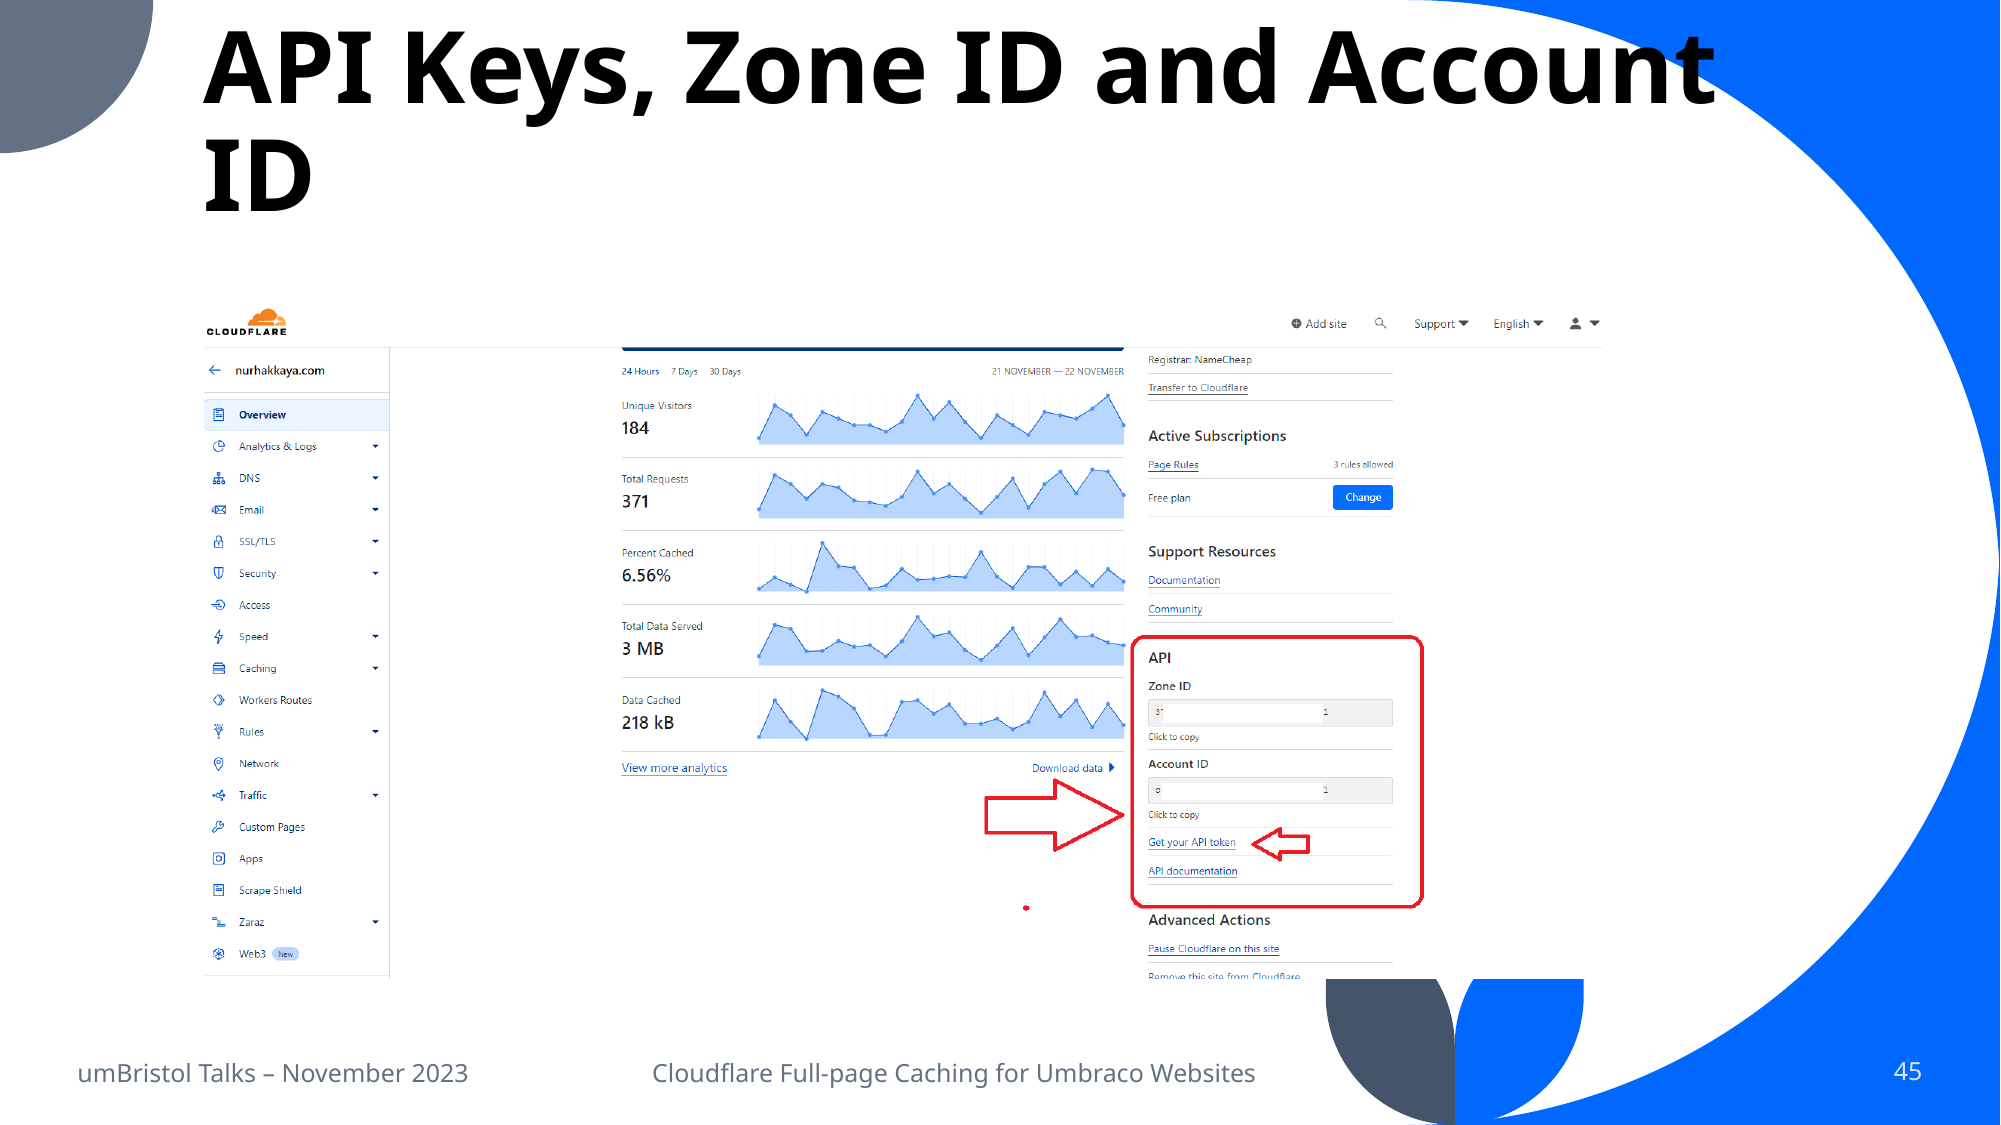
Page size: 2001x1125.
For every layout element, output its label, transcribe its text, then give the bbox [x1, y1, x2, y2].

title API Keys, Zone ID and Account ID [188, 0, 1869, 241]
footer Cloudflare Full-page Caching for Umbraco Websites [571, 1042, 1338, 1103]
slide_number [62, 1042, 513, 1103]
picture [204, 304, 1602, 979]
slide_number 45 [1665, 1042, 1938, 1103]
